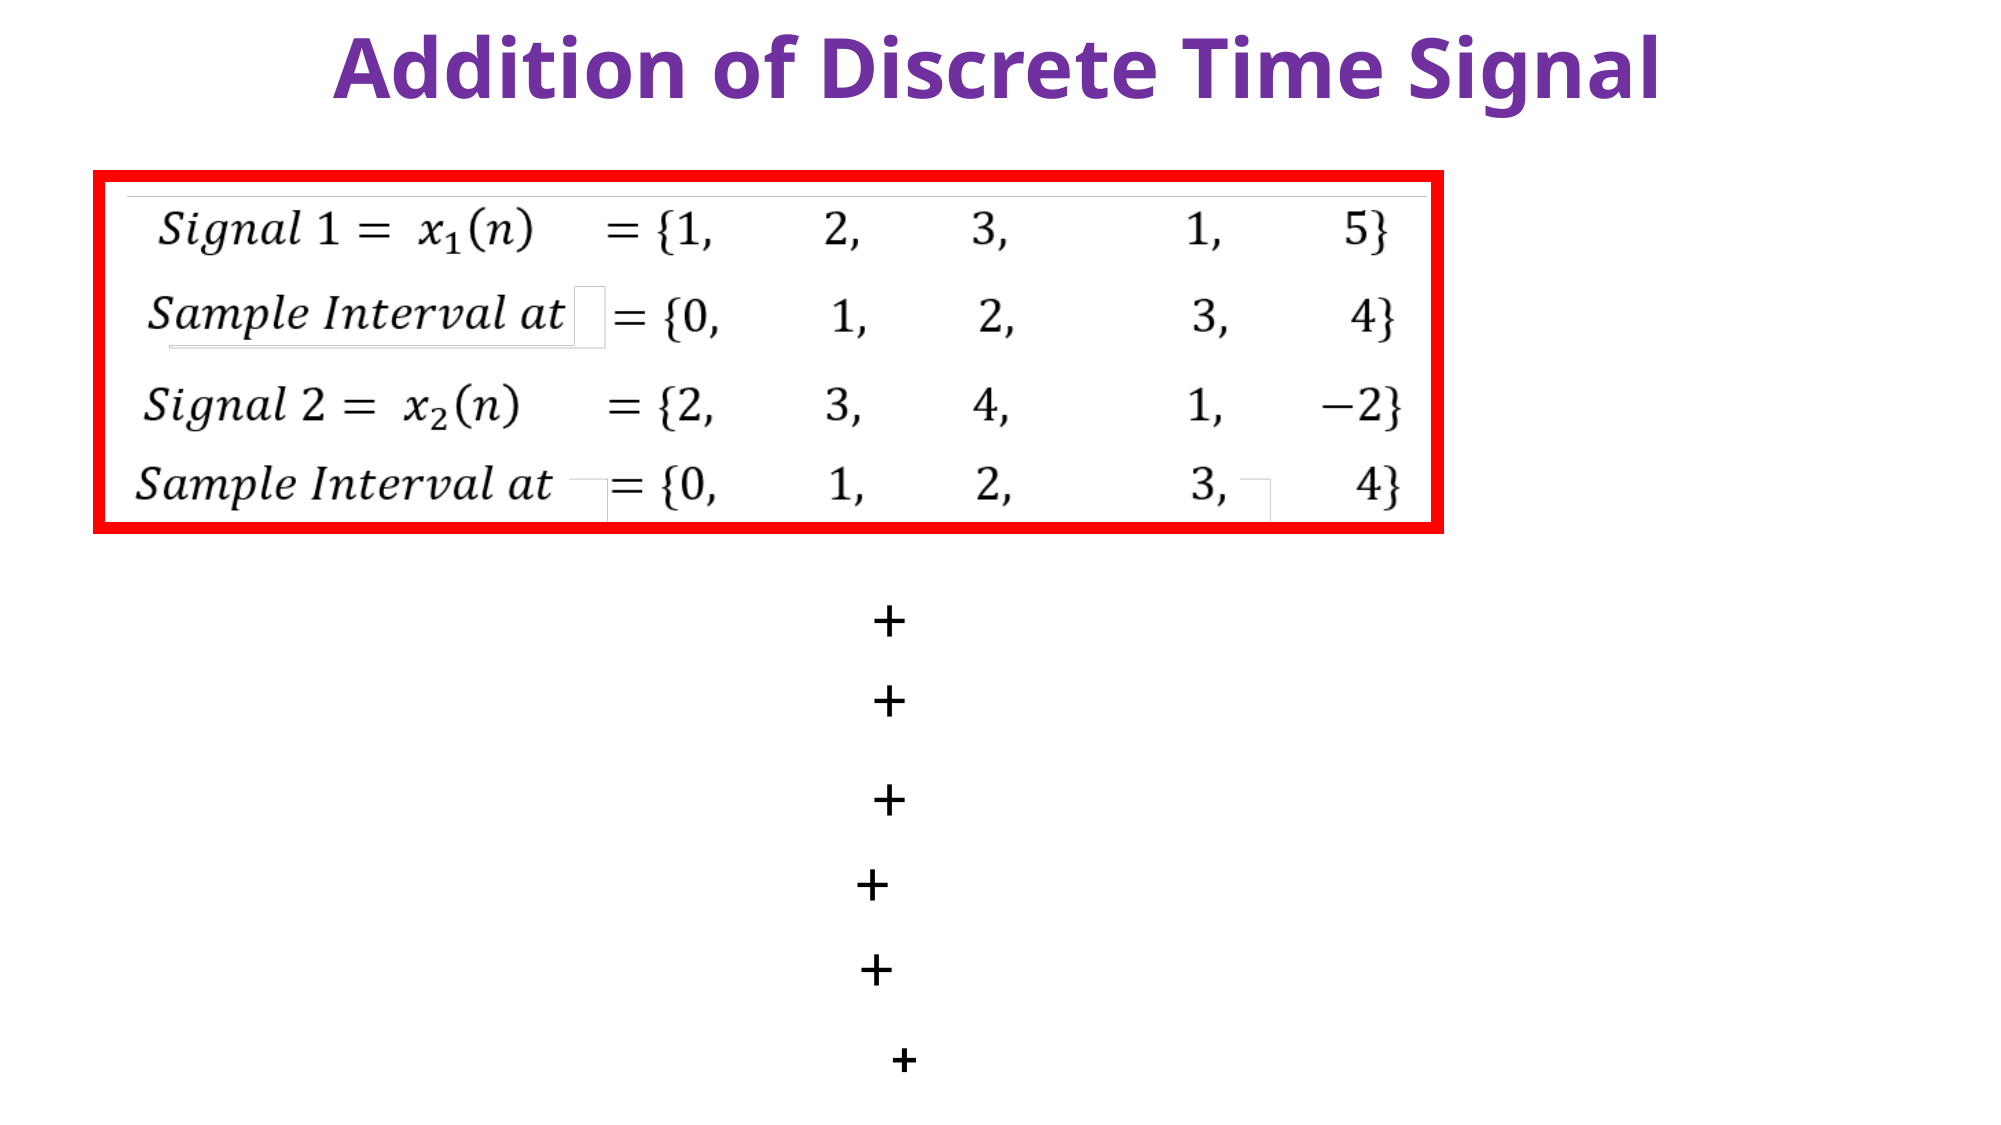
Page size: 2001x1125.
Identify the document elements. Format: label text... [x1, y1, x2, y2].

title Addition of Discrete Time Signal [136, 19, 1862, 125]
text_box [98, 175, 1438, 529]
picture [127, 183, 1427, 527]
